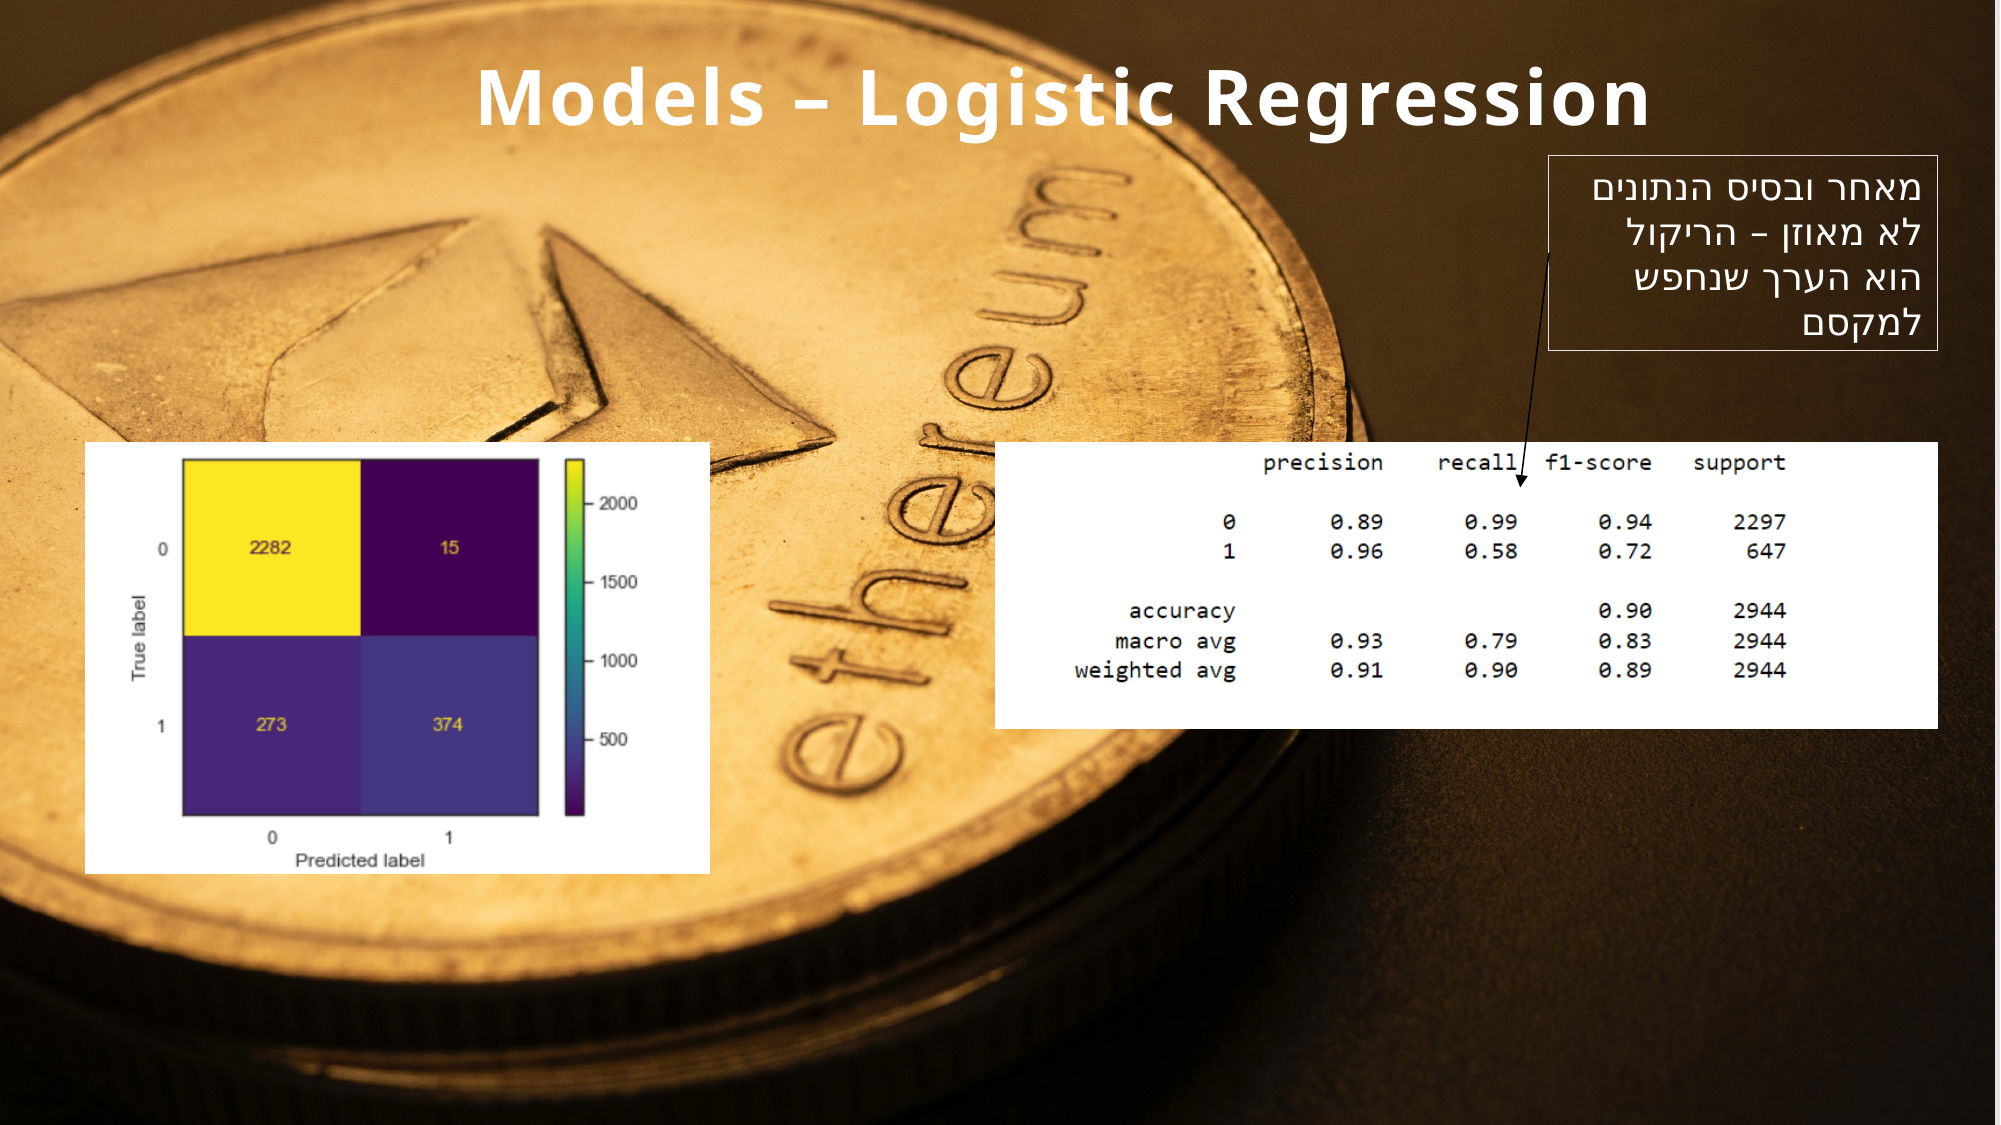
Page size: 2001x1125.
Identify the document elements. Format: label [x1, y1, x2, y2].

picture [0, 0, 1996, 1125]
text_box [1519, 233, 1550, 488]
